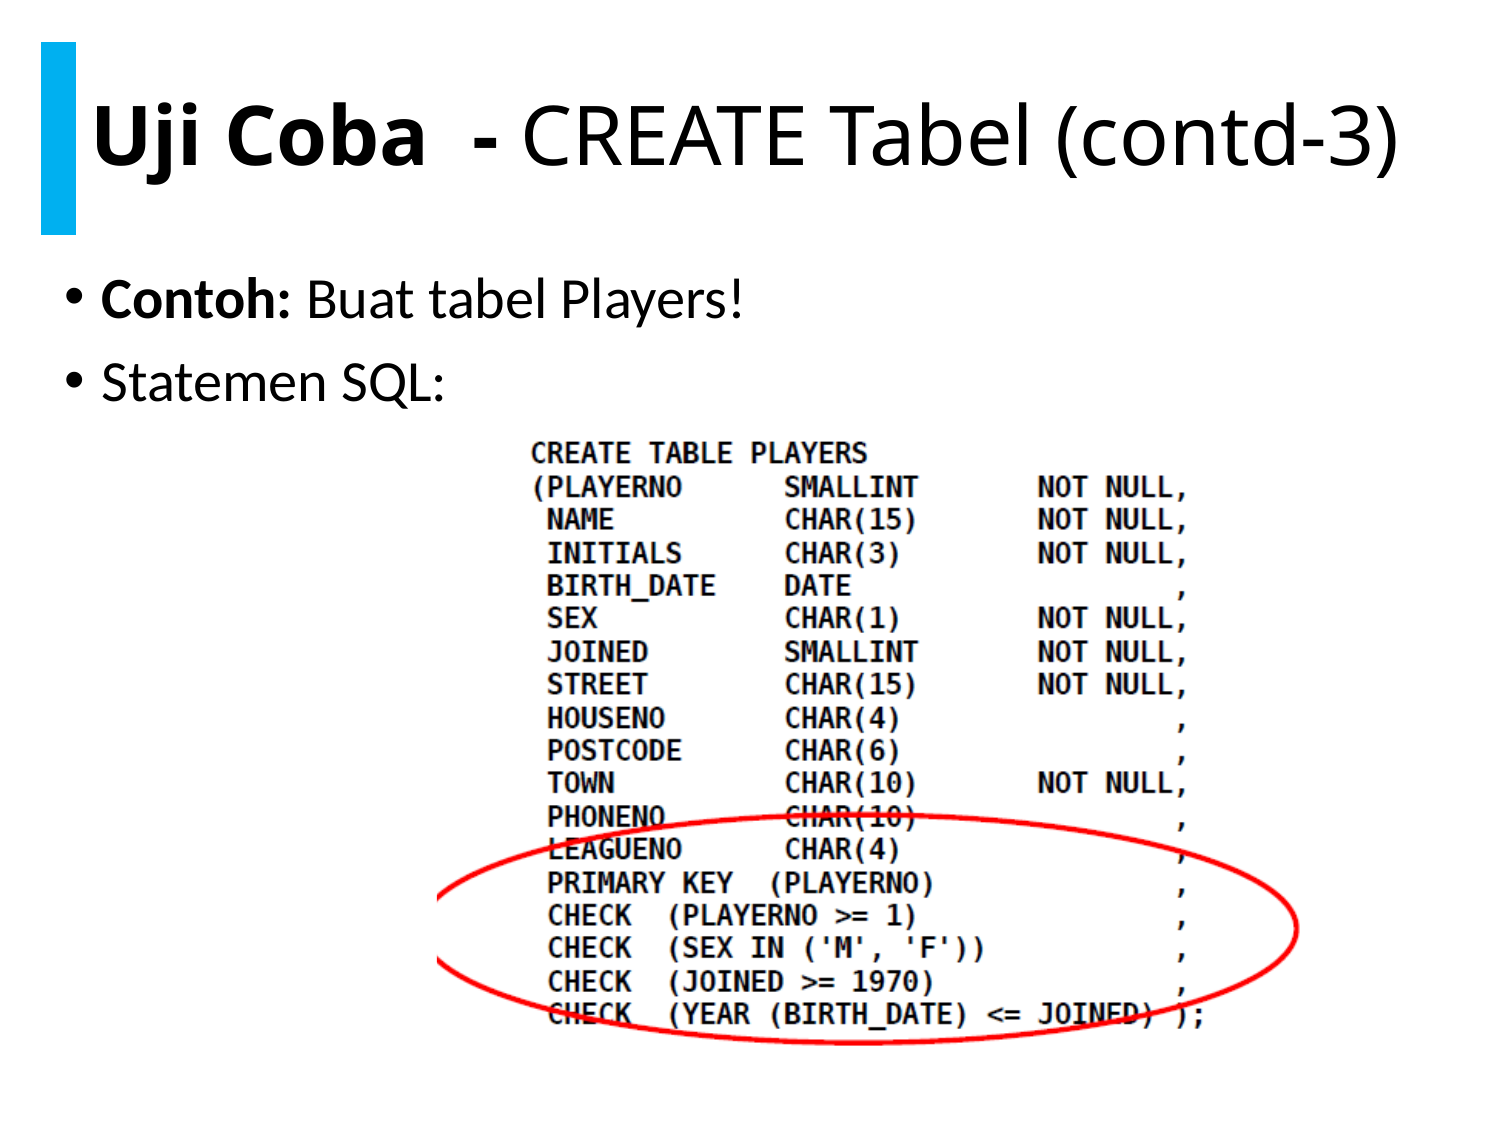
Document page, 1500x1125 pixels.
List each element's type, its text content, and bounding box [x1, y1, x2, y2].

picture [436, 425, 1303, 1049]
text_box Uji Coba - CREATE Tabel (contd-3) [74, 45, 1425, 233]
list Contoh: Buat tabel Players! Statemen SQL: [49, 260, 1407, 710]
